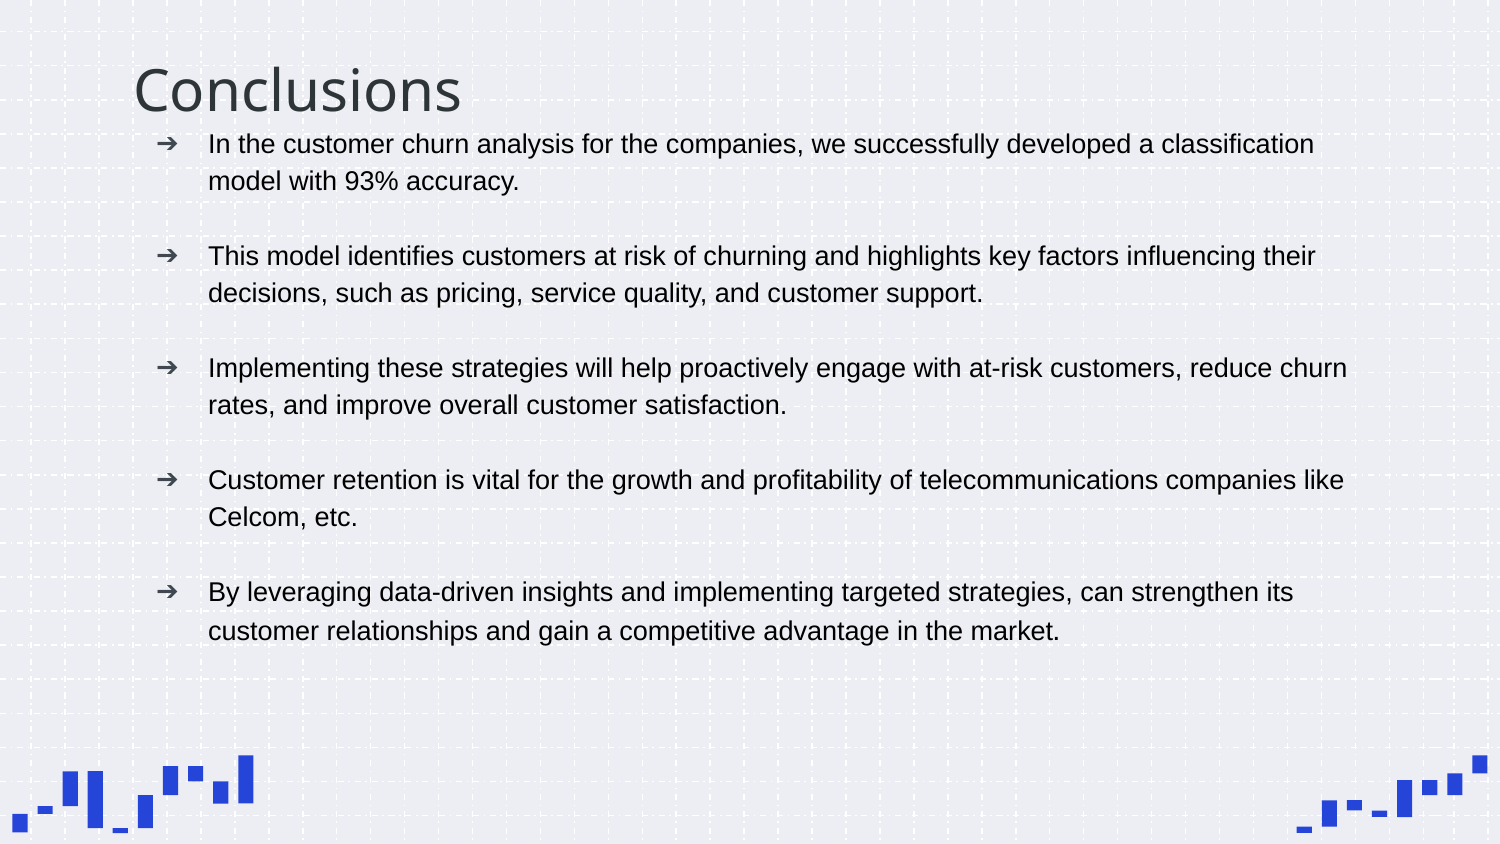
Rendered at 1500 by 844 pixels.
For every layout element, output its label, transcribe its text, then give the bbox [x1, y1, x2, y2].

title Conclusions [118, 37, 1382, 71]
text_box In the customer churn analysis for the companies, we successfully developed a classification model with 93% accuracy. This model identifies customers at risk of churning and highlights key factors influencing their decisions, such as pricing, service quality, and customer support. Implementing these strategies will help proactively engage with at-risk customers, reduce churn rates, and improve overall customer satisfaction. Customer retention is vital for the growth and profitability of telecommunications companies like Celcom, etc. By leveraging data-driven insights and implementing targeted strategies, can strengthen its customer relationships and gain a competitive advantage in the market. [118, 71, 1382, 422]
